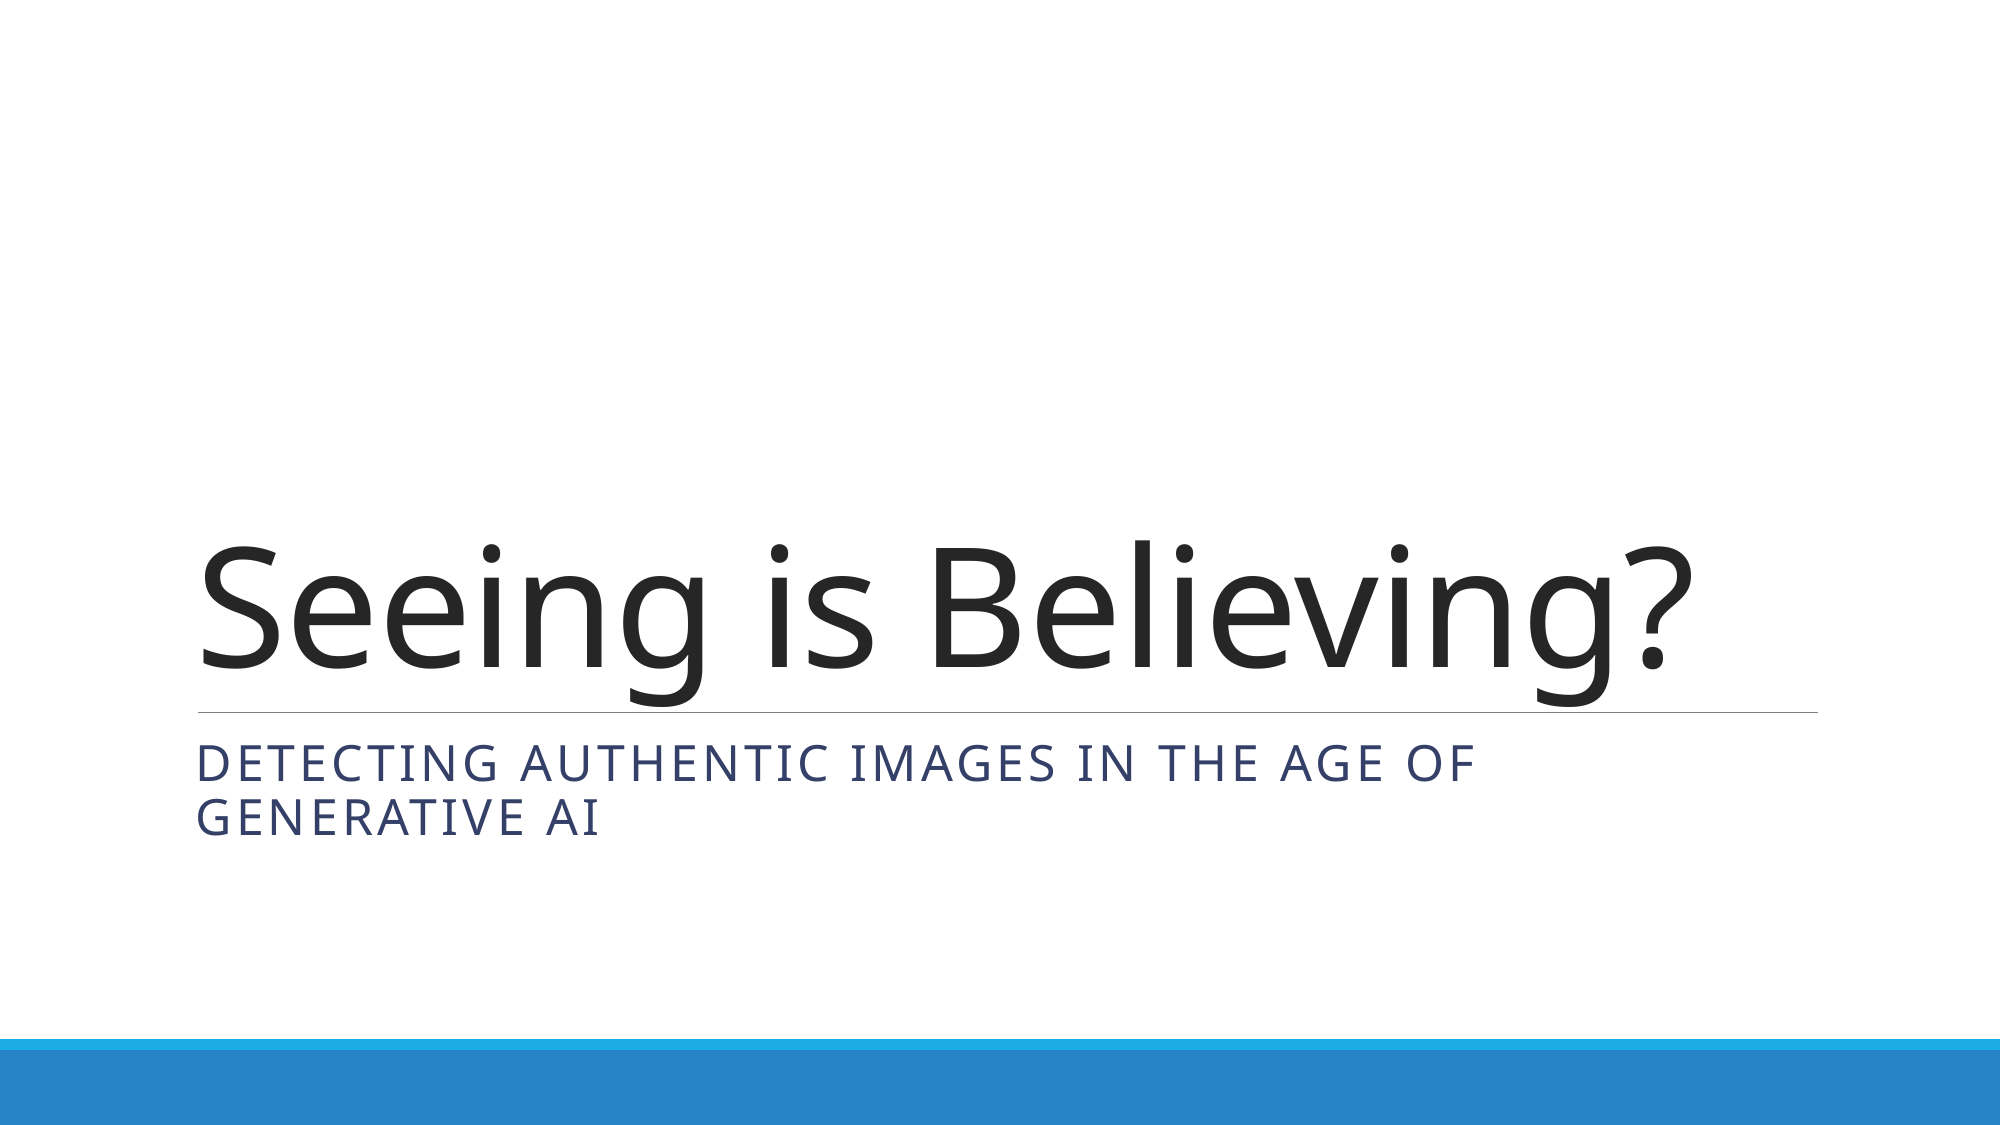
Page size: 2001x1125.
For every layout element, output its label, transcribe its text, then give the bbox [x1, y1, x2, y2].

subtitle Detecting Authentic Images in the Age of Generative AI [180, 730, 1831, 919]
title Seeing is Believing? [180, 124, 1830, 710]
